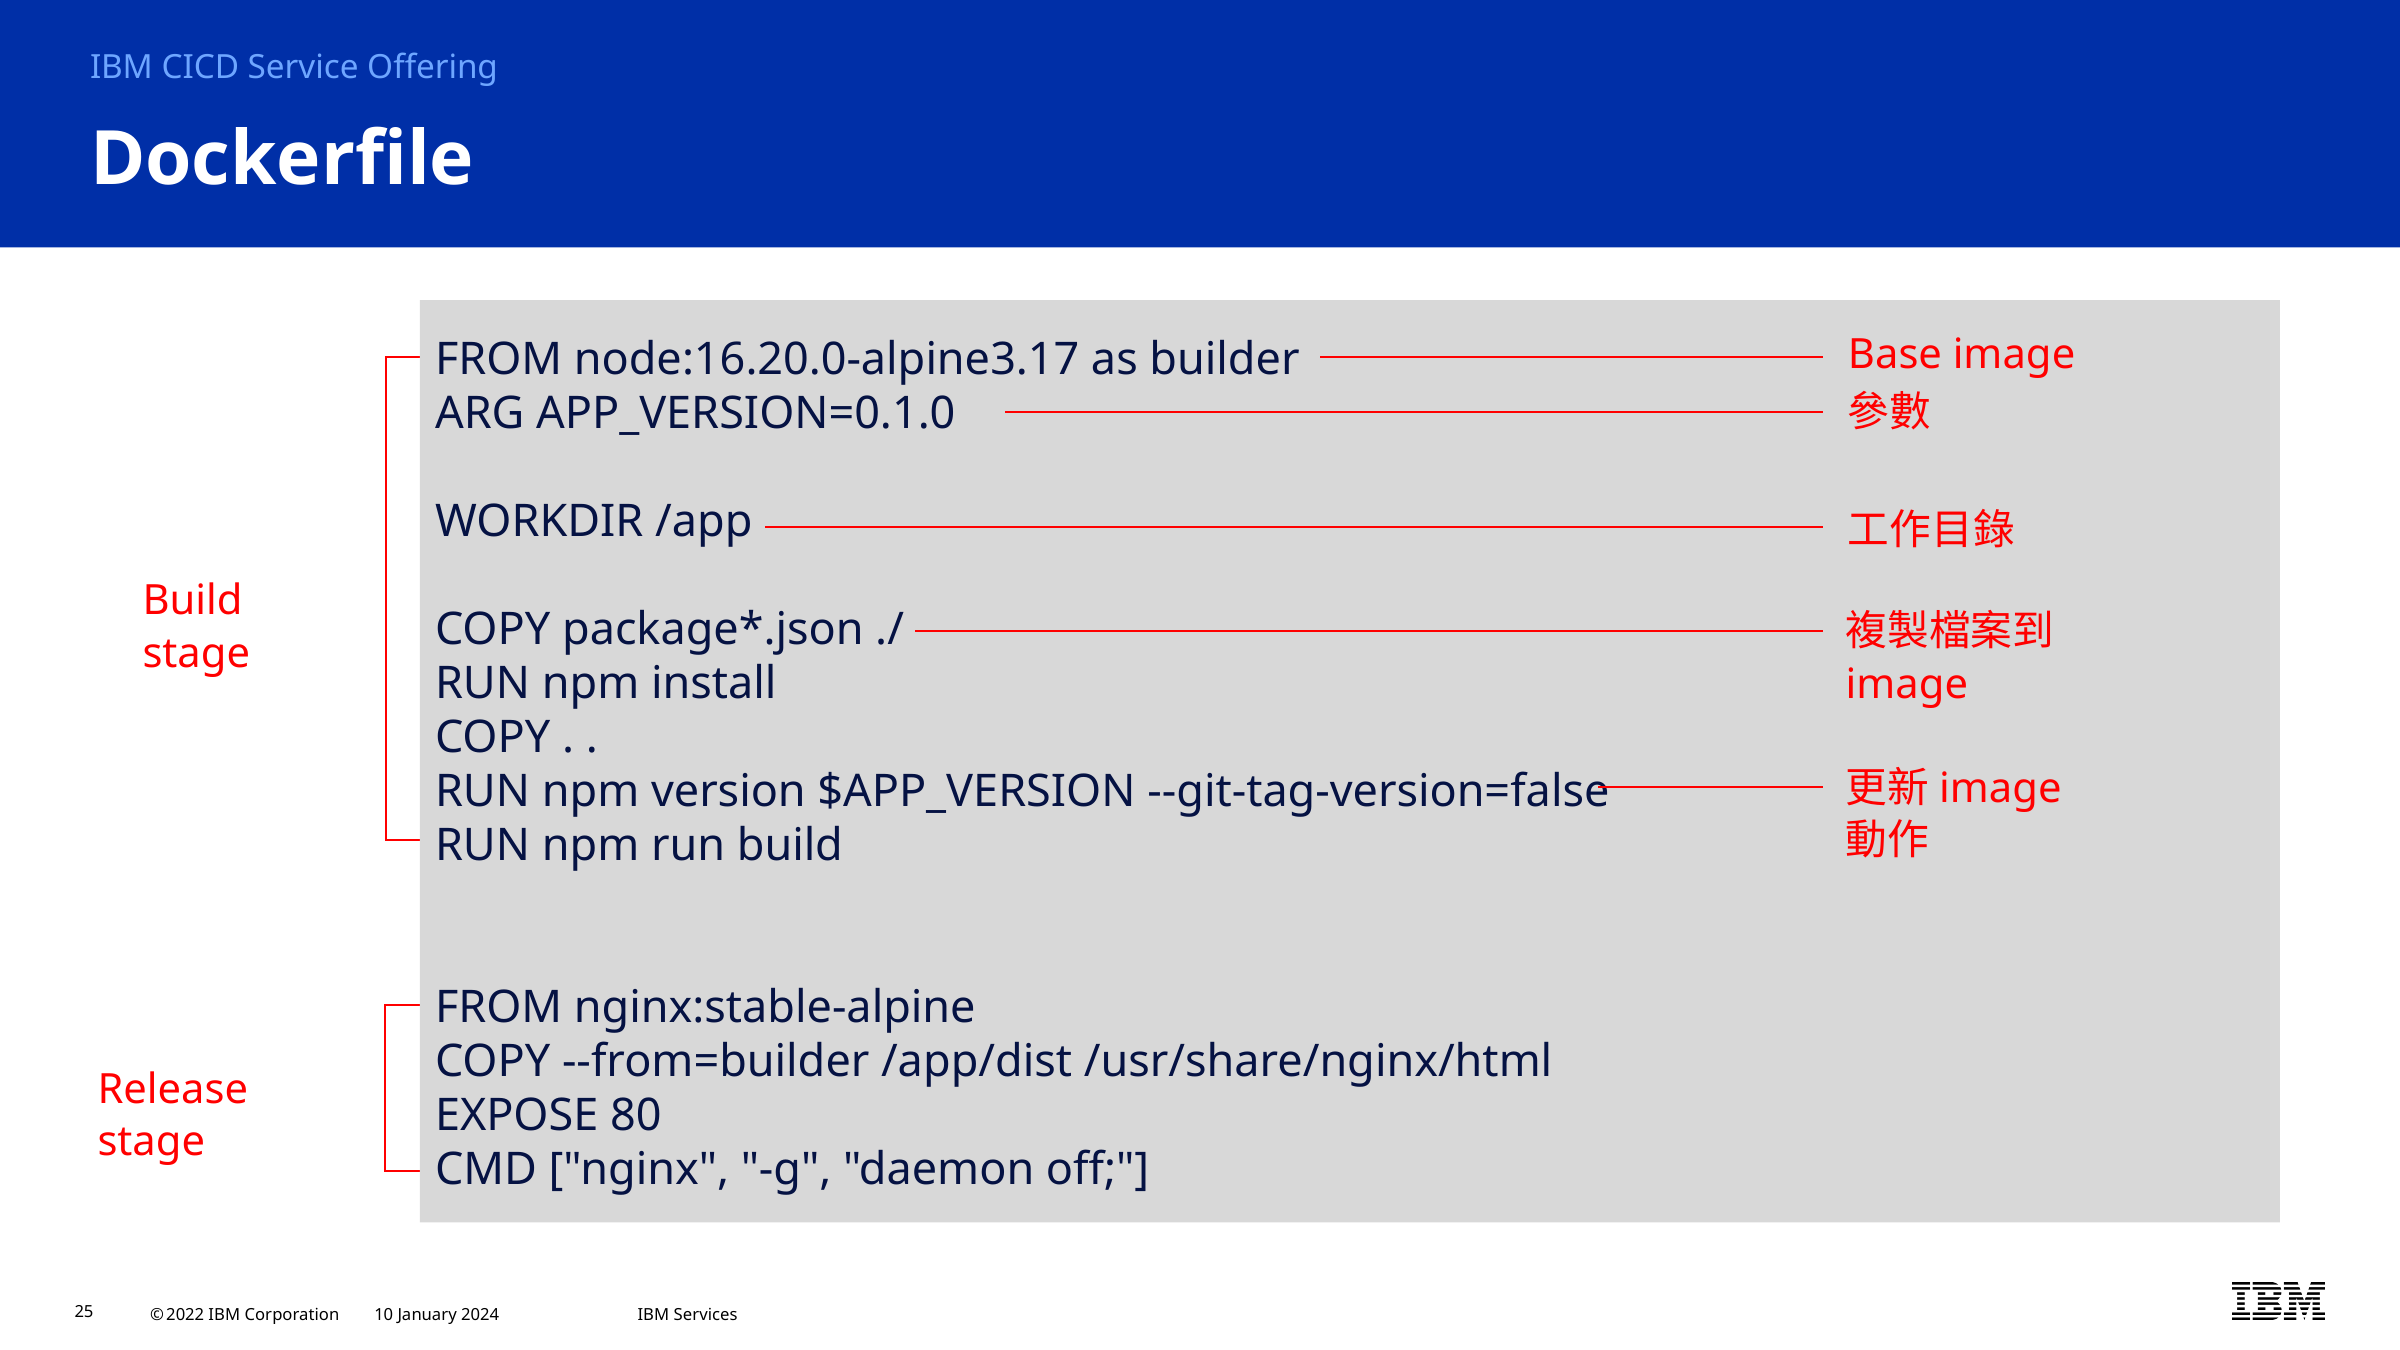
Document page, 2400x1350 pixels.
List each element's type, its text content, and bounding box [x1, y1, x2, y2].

text_box 參數 [1847, 382, 2081, 441]
list IBM CICD Service Offering [75, 43, 1155, 89]
picture [2232, 1282, 2325, 1320]
text_box Release stage [97, 1059, 316, 1117]
text_box 工作目錄 [1847, 500, 2081, 559]
text_box FROM node:16.20.0-alpine3.17 as builder ARG APP_VERSION=0.1.0 WORKDIR /app COPY package*.json ./ RUN npm install COPY . . RUN npm version $APP_VERSION --git-tag-version=false RUN npm run build FROM nginx:stable-alpine COPY --from=builder /app/dist /usr/share/nginx/html EXPOSE 80 CMD ["nginx", "-g", "daemon off;"] [419, 300, 2280, 1223]
text_box 更新image動作 [1845, 758, 2079, 817]
title Dockerfile [75, 112, 2100, 300]
text_box 複製檔案到image [1845, 601, 2079, 660]
text_box [161, 300, 2239, 1238]
text_box Build stage [142, 570, 361, 628]
text_box Base image [1847, 323, 2081, 382]
